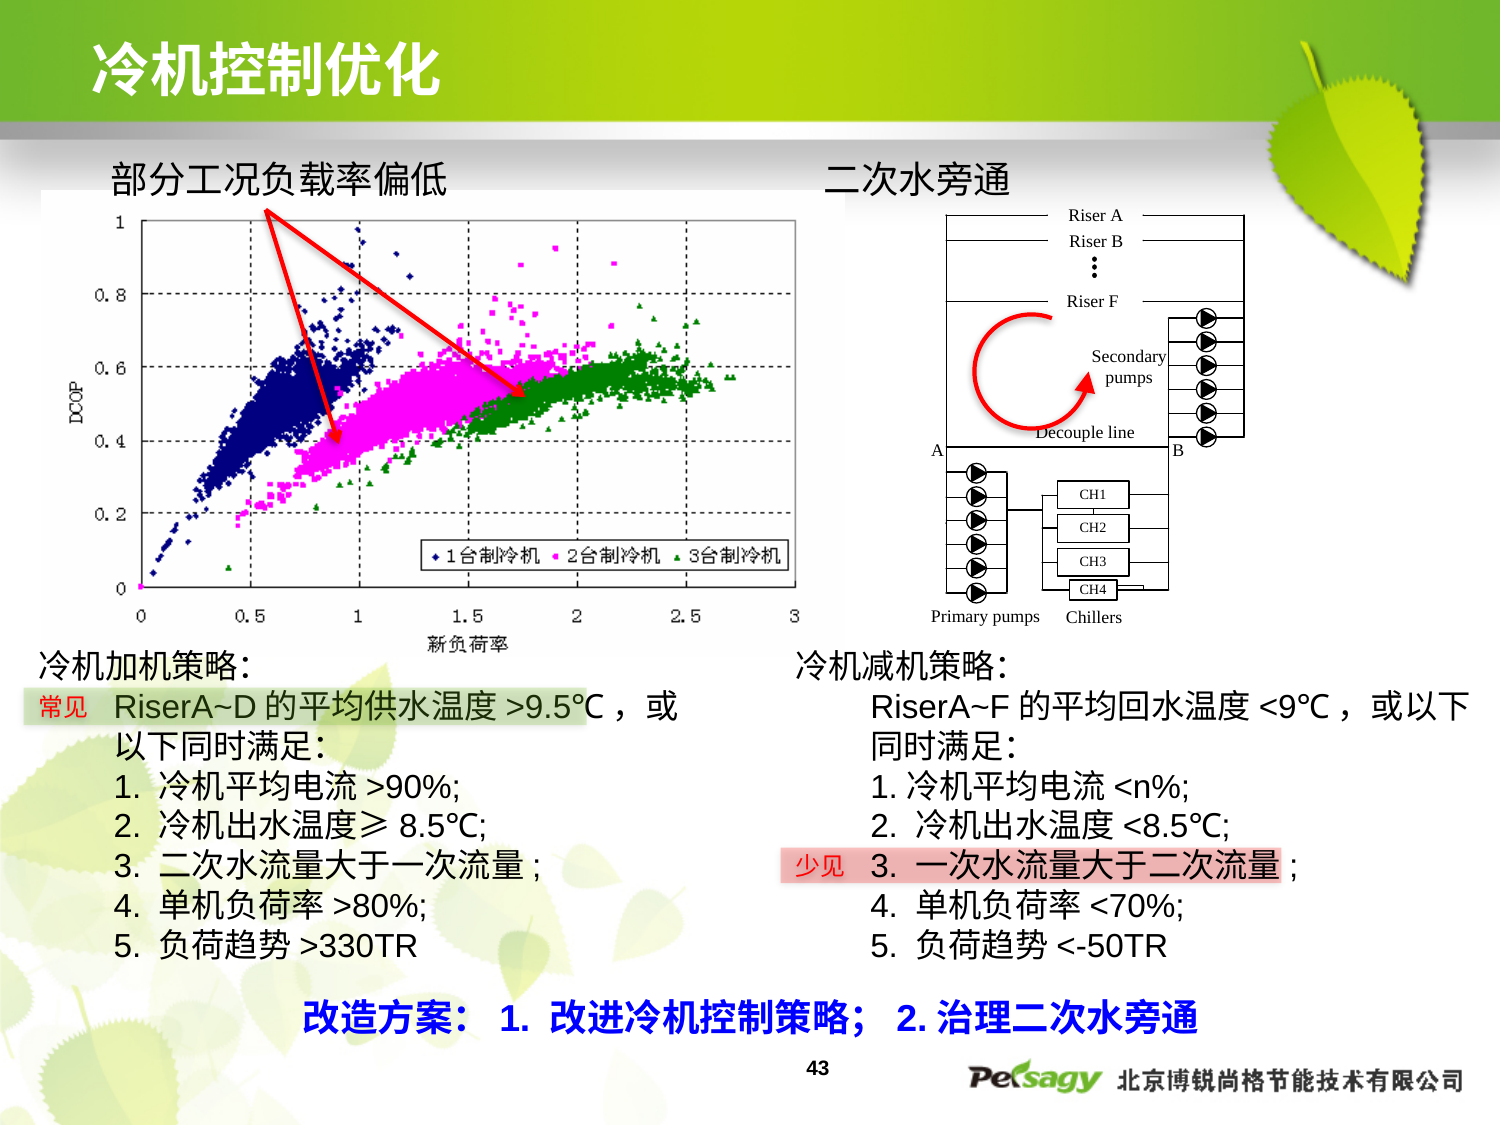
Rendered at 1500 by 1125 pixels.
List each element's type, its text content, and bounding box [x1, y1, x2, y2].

picture [0, 0, 1500, 1125]
text_box 改造方案：1. 改进冷机控制策略；2.治理二次水旁通 [29, 986, 1473, 1046]
text_box 常见 [23, 687, 587, 726]
title 冷机控制优化 [76, 19, 1424, 117]
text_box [265, 406, 339, 445]
text_box 冷机加机策略： RiserA~D的平均供水温度>9.5℃，或以下同时满足： 1. 冷机平均电流>90%; 2. 冷机出水温度≥8.5℃; 3. 二次水流量大于一次流量; 4. 单机负荷率>80%; 5. 负荷趋势>330TR [23, 637, 715, 972]
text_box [265, 209, 526, 398]
slide_number 43 [608, 1046, 845, 1095]
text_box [919, 201, 1247, 634]
text_box 部分工况负载率偏低 [96, 148, 510, 188]
text_box 二次水旁通 [809, 148, 1258, 209]
text_box 冷机减机策略： RiserA~F的平均回水温度<9℃，或以下同时满足： 1.冷机平均电流<n%; 2. 冷机出水温度<8.5℃; 3. 一次水流量大于二次流量; 4. 单机负荷率<70%; 5. 负荷趋势<-50TR [780, 637, 1489, 972]
